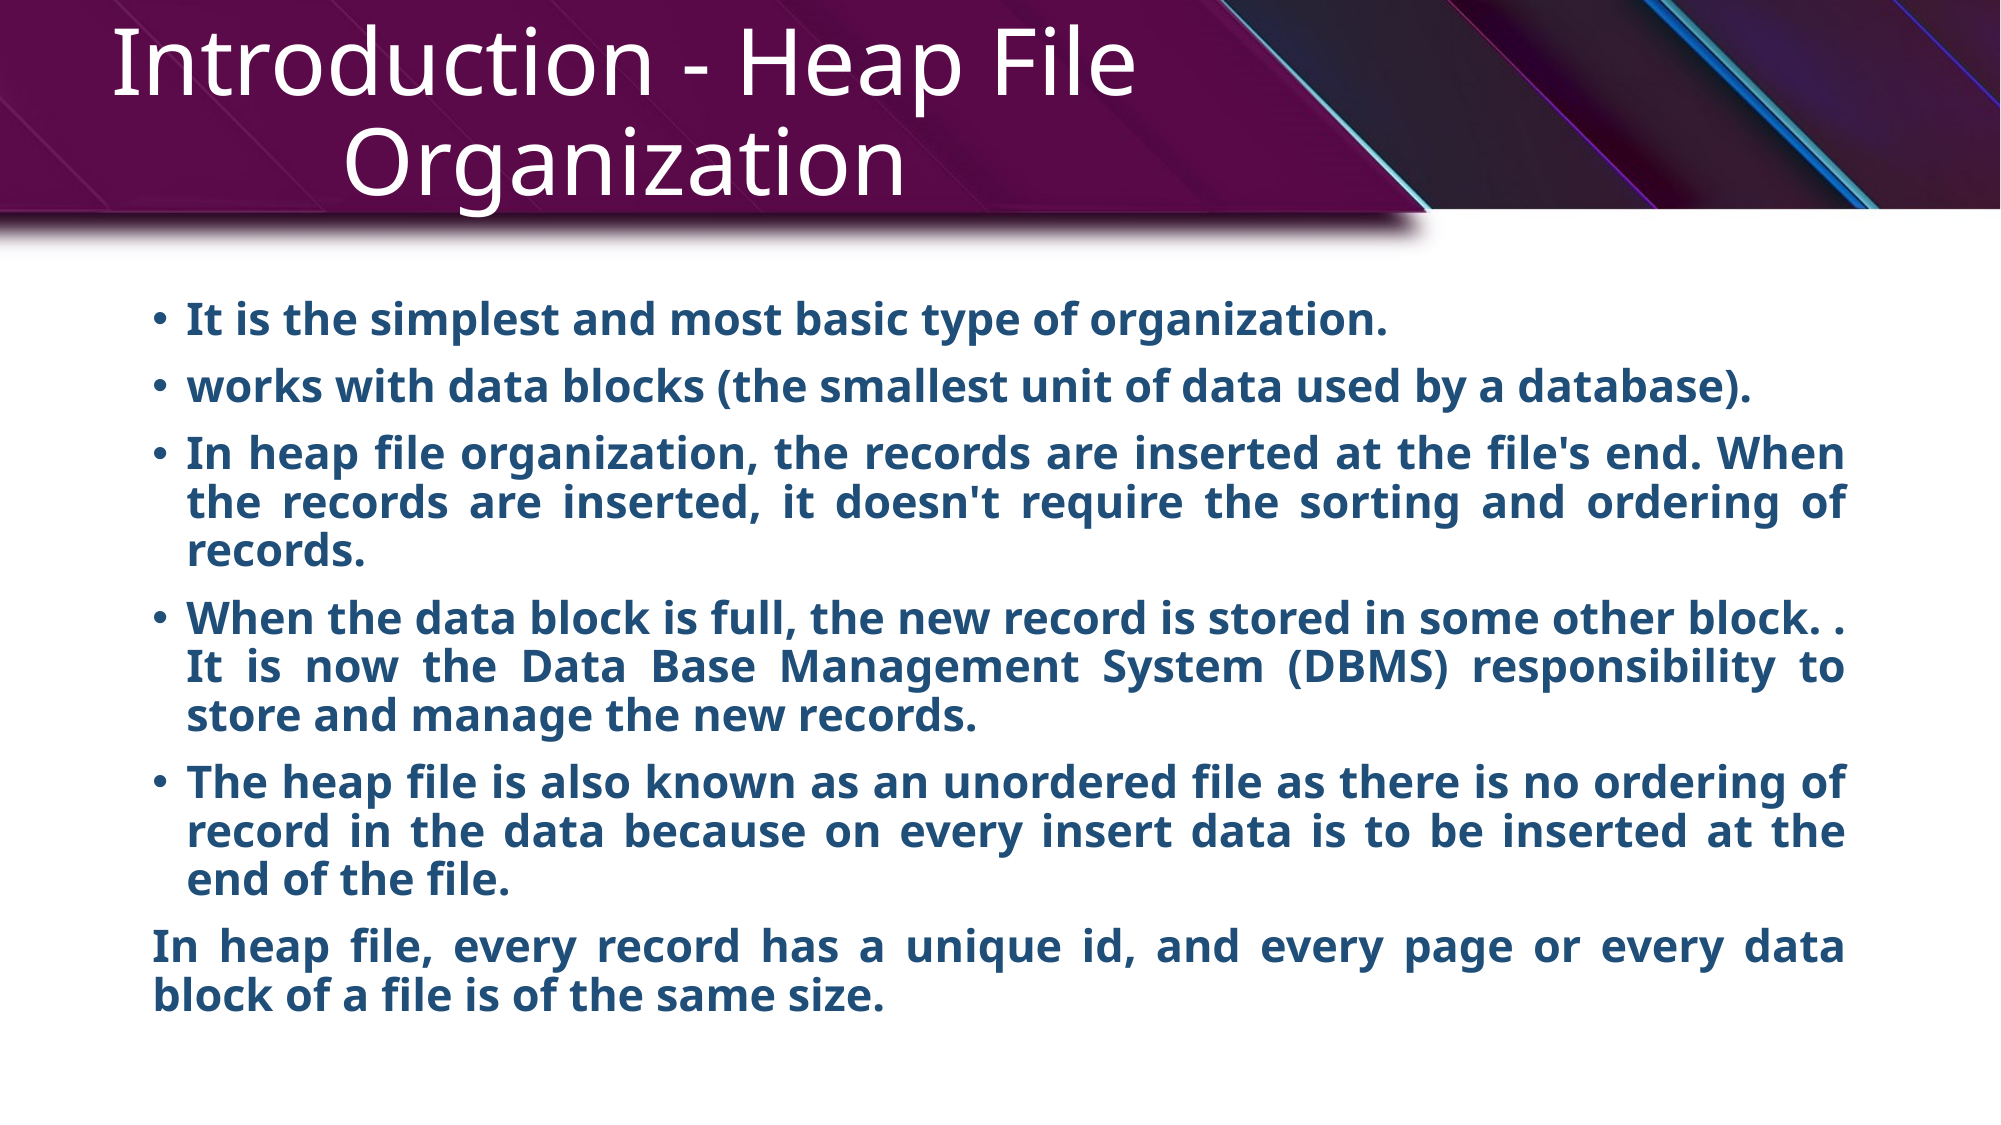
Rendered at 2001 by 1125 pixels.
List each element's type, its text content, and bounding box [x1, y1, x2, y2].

picture [0, 0, 2001, 1125]
title Introduction - Heap File Organization [79, 6, 1173, 225]
list It is the simplest and most basic type of organization. works with data blocks (the smallest unit of data used by a database). In heap file organization, the records are inserted at the file's end. When the records are inserted, it doesn't require the sorting and ordering of records. When the data block is full, the new record is stored in some other block. . It is now the Data Base Management System (DBMS) responsibility to store and manage the new records. The heap file is also known as an unordered file as there is no ordering of record in the data because on every insert data is to be inserted at the end of the file. In heap file, every record has a unique id, and every page or every data block of a file is of the same size. [137, 289, 1863, 1034]
